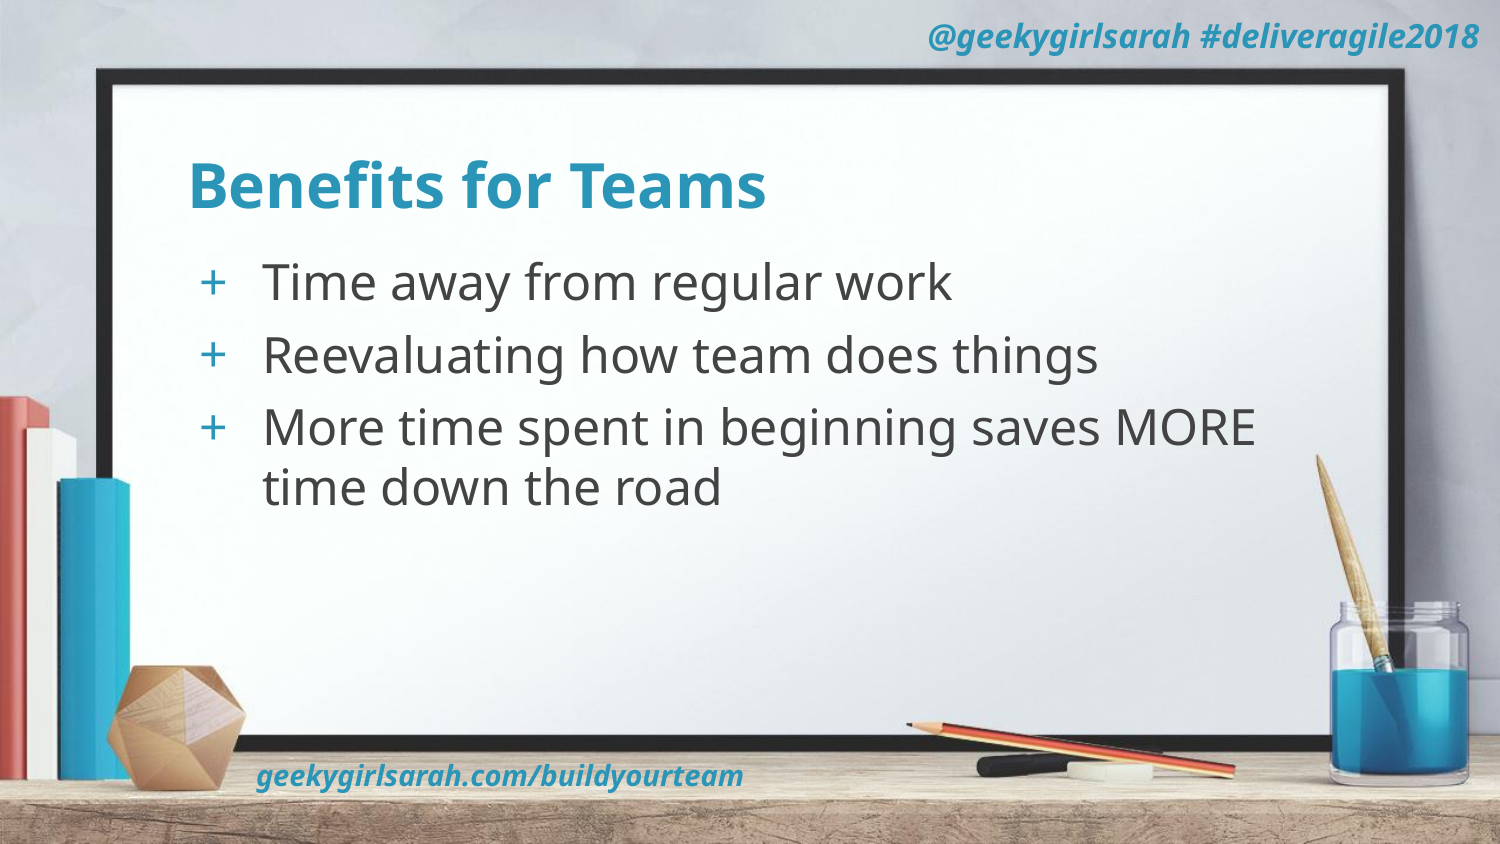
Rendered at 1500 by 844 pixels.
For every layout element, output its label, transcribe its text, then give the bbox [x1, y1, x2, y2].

list Time away from regular work Reevaluating how team does things More time spent in beginning saves MORE time down the road [172, 235, 1324, 680]
picture [0, 0, 1500, 844]
title Benefits for Teams [172, 130, 1324, 235]
